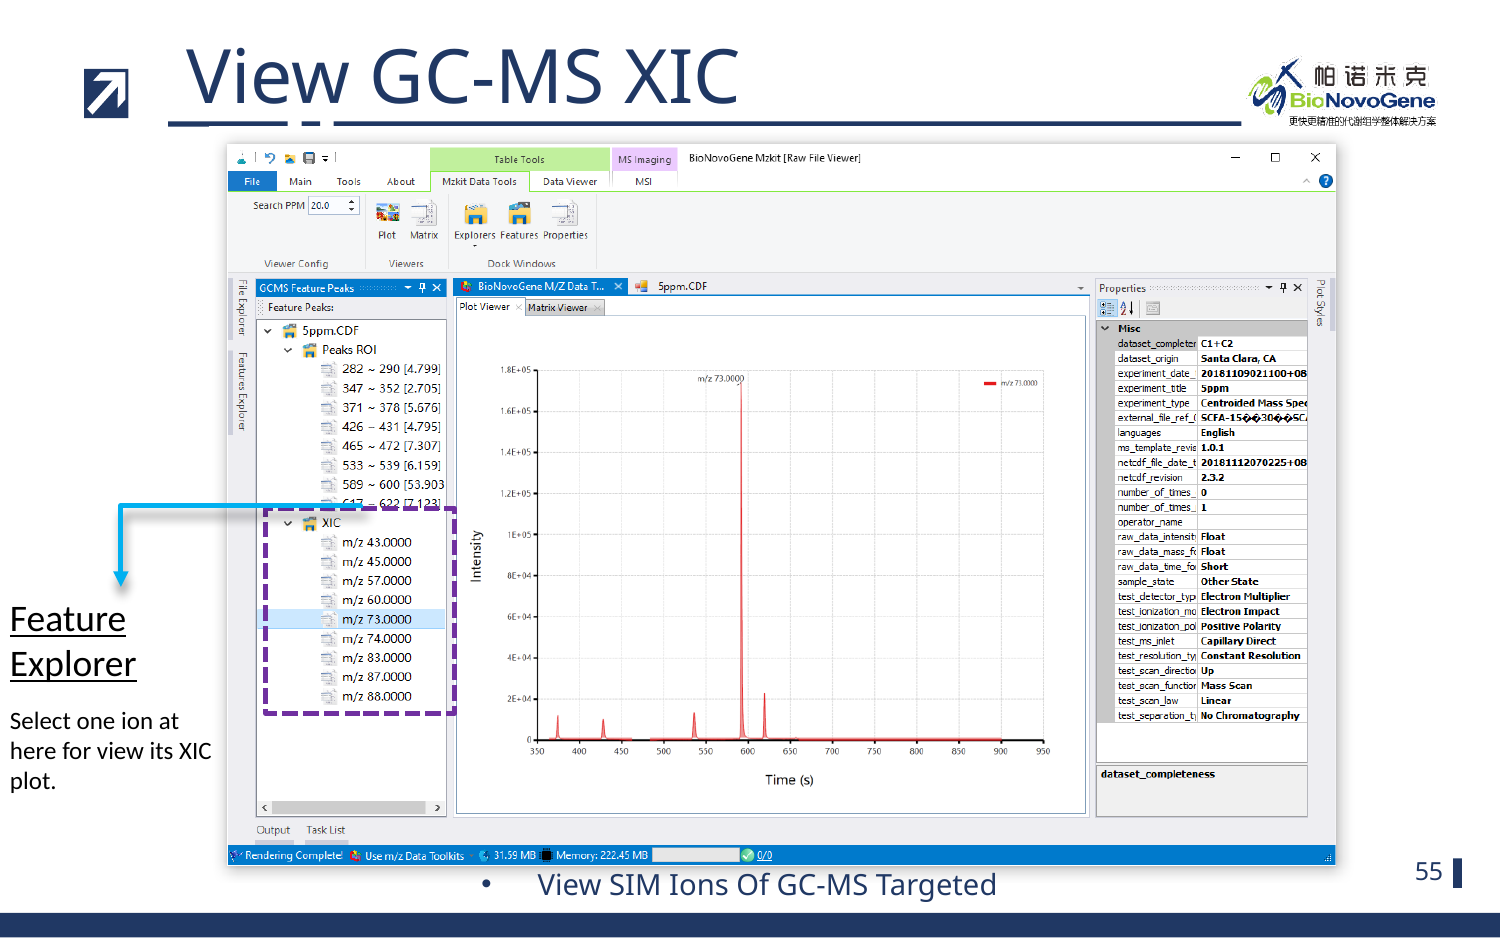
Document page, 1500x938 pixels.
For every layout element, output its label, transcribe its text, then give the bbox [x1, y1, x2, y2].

list View SIM Ions Of GC-MS Targeted [466, 891, 1058, 918]
title View GC-MS XIC [171, 19, 1140, 127]
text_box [201, 427, 281, 668]
text_box Feature Explorer Select one ion at here for view its XIC plot. [0, 586, 204, 802]
picture [209, 55, 1444, 883]
